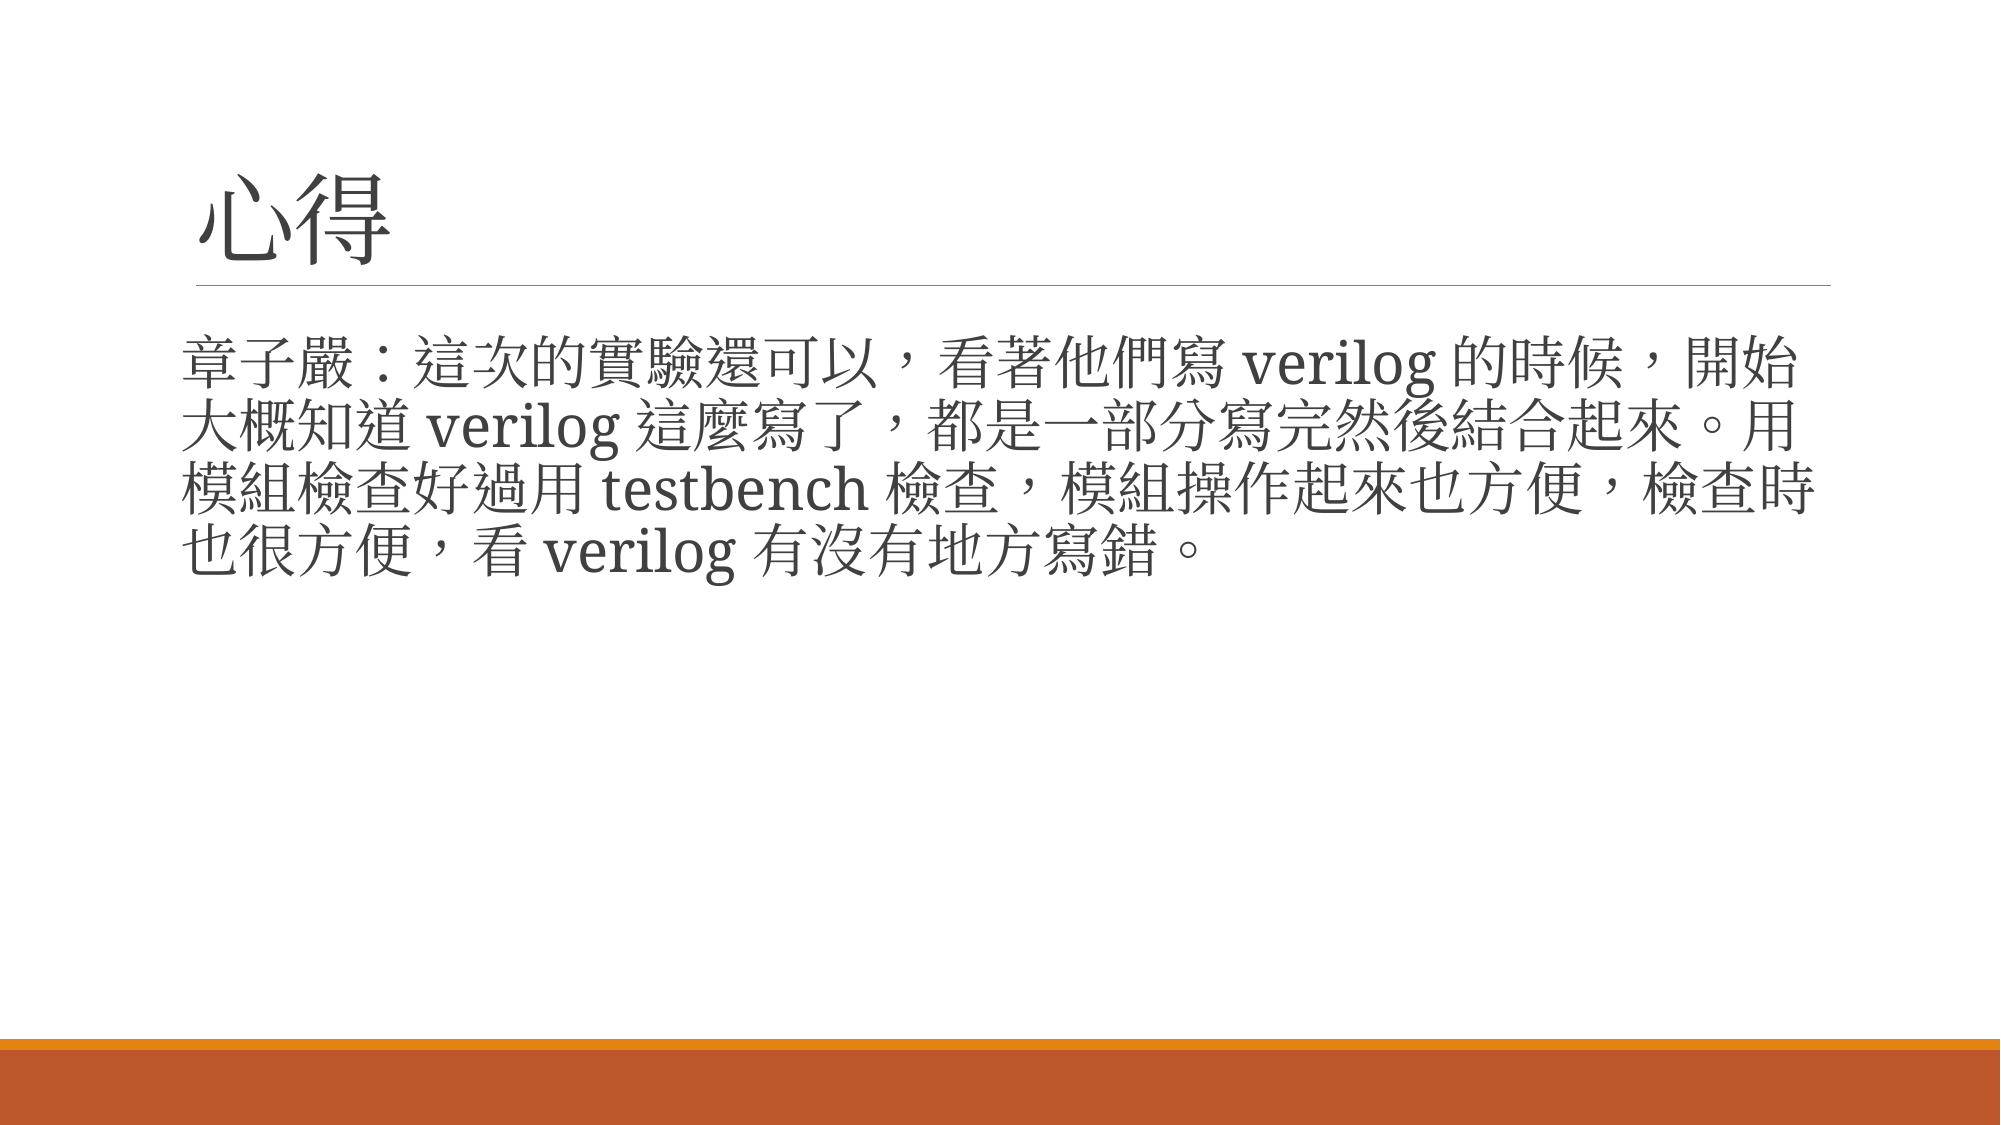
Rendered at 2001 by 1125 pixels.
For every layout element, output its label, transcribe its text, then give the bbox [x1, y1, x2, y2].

list 章子嚴：這次的實驗還可以，看著他們寫verilog的時候，開始大概知道verilog這麼寫了，都是一部分寫完然後結合起來。用模組檢查好過用testbench檢查，模組操作起來也方便，檢查時也很方便，看verilog有沒有地方寫錯。 [180, 326, 1830, 987]
title 心得 [180, 47, 1830, 285]
